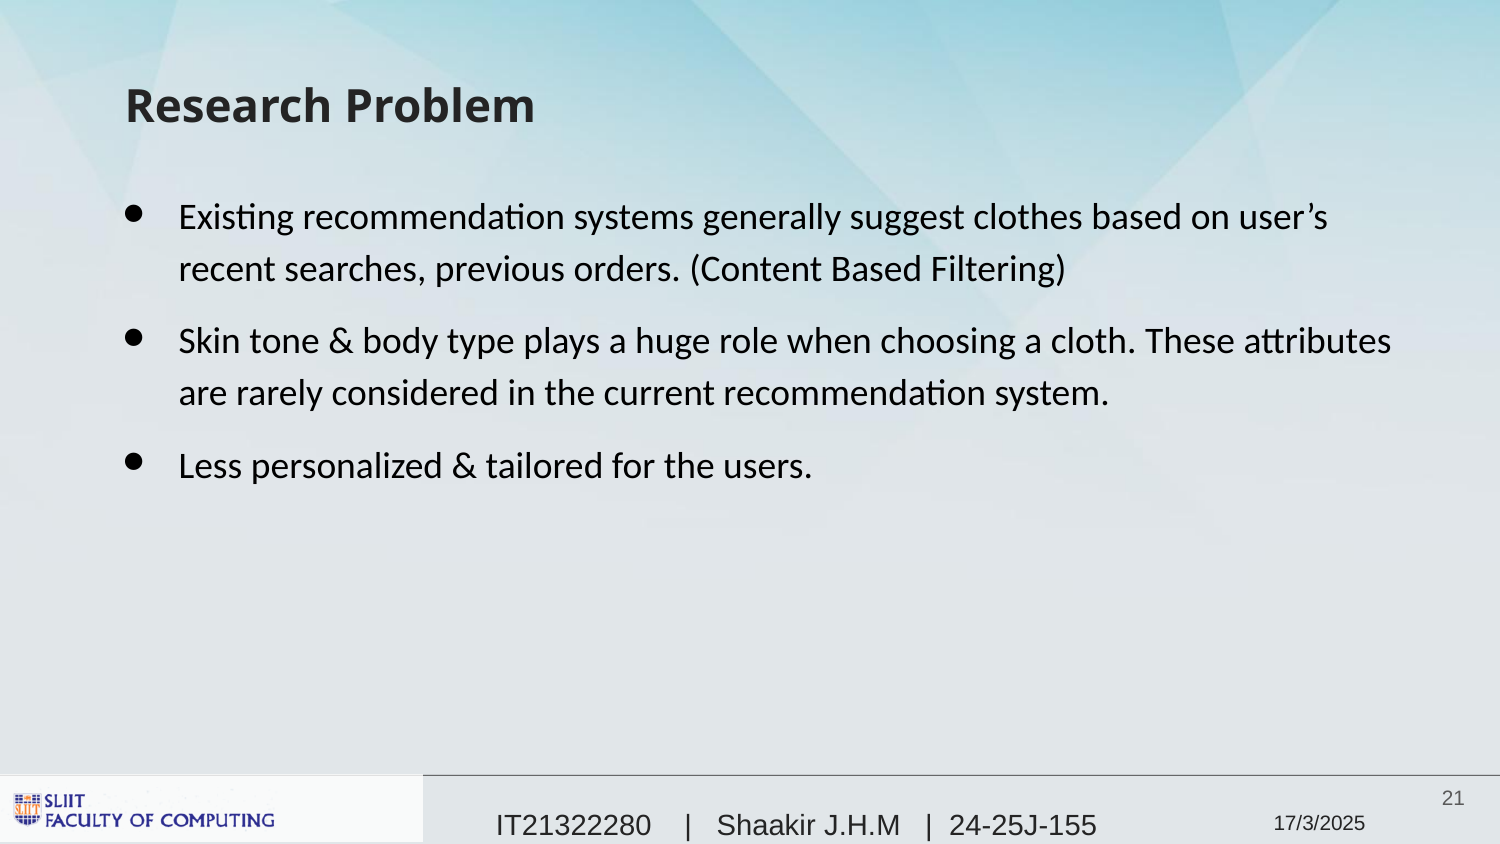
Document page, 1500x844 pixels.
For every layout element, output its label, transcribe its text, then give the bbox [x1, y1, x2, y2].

text_box Existing recommendation systems generally suggest clothes based on user’s recent searches, previous orders. (Content Based Filtering) Skin tone & body type plays a huge role when choosing a cloth. These attributes are rarely considered in the current recommendation system. Less personalized & tailored for the users. [88, 170, 1412, 721]
text_box Research Problem [124, 60, 631, 132]
text_box IT21322280 | Shaakir J.H.M | 24-25J-155 [426, 796, 1255, 842]
slide_number ‹#› [1389, 764, 1480, 830]
picture [0, 0, 1500, 844]
text_box 17/3/2025 [1254, 802, 1385, 844]
